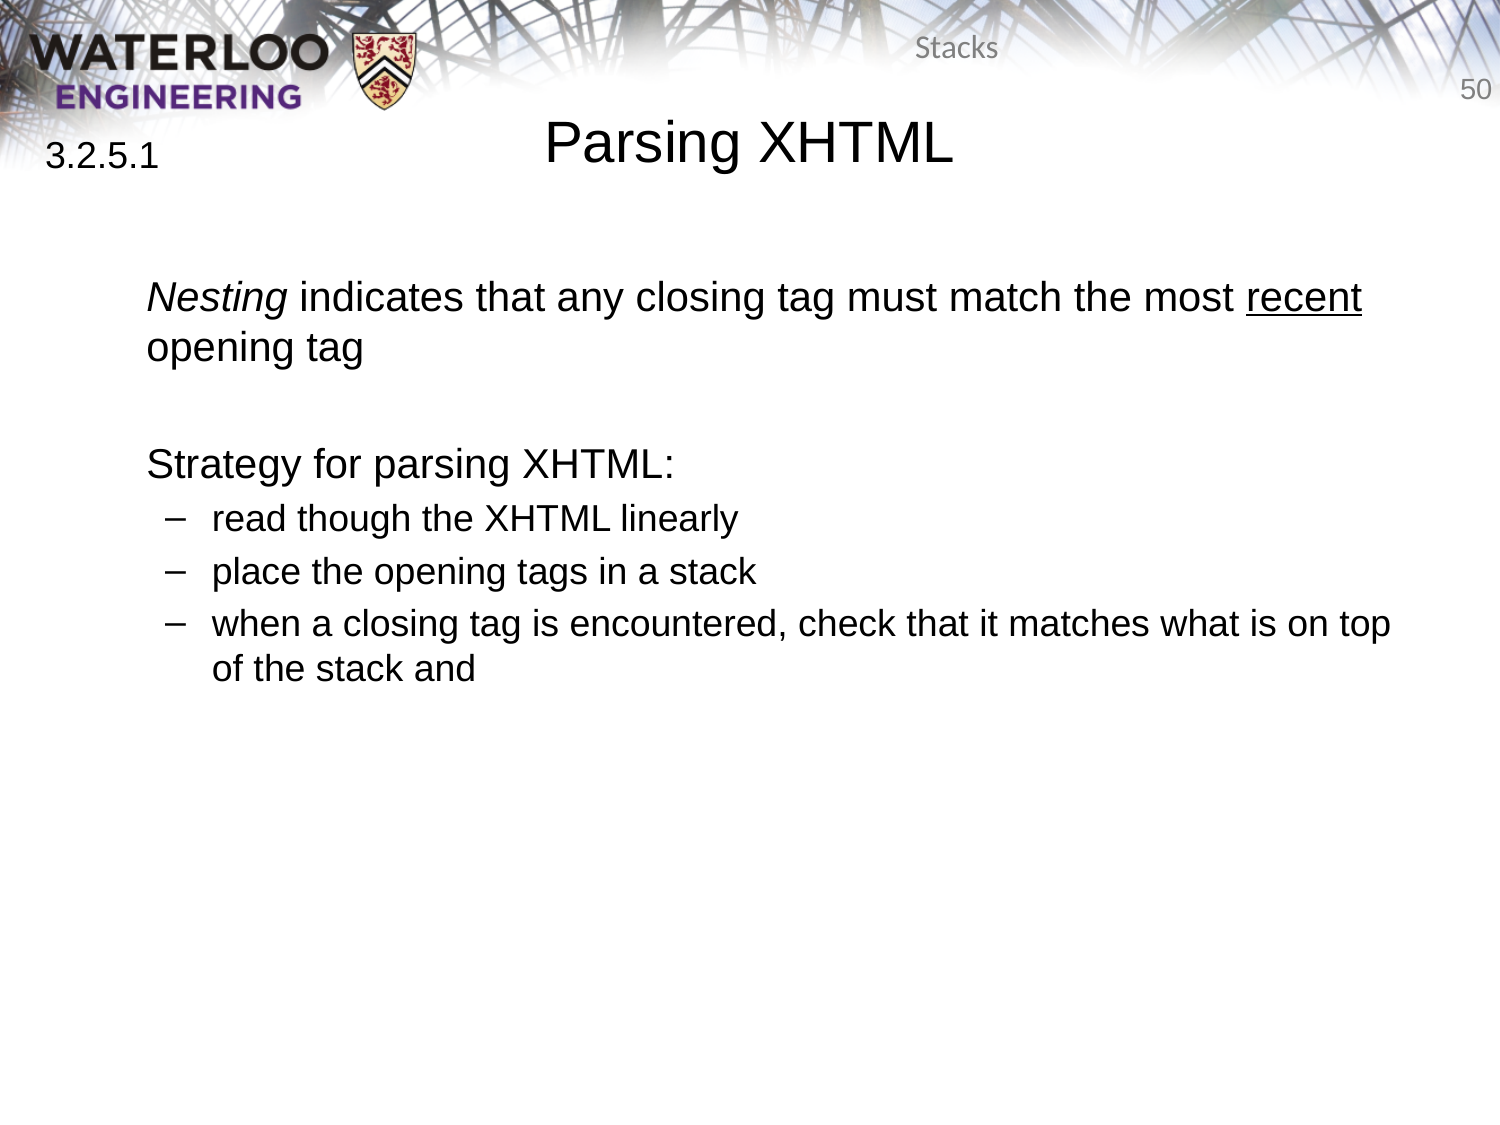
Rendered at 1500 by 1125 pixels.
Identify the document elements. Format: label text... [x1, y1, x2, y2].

text_box 3.2.5.1 [30, 124, 175, 184]
picture [0, 0, 1500, 1125]
list Nesting indicates that any closing tag must match the most recent opening tag Strategy for parsing XHTML: read though the XHTML linearly place the opening tags in a stack when a closing tag is encountered, check that it matches what is on top of the stack and [74, 262, 1426, 1006]
title Parsing XHTML [74, 44, 1426, 233]
